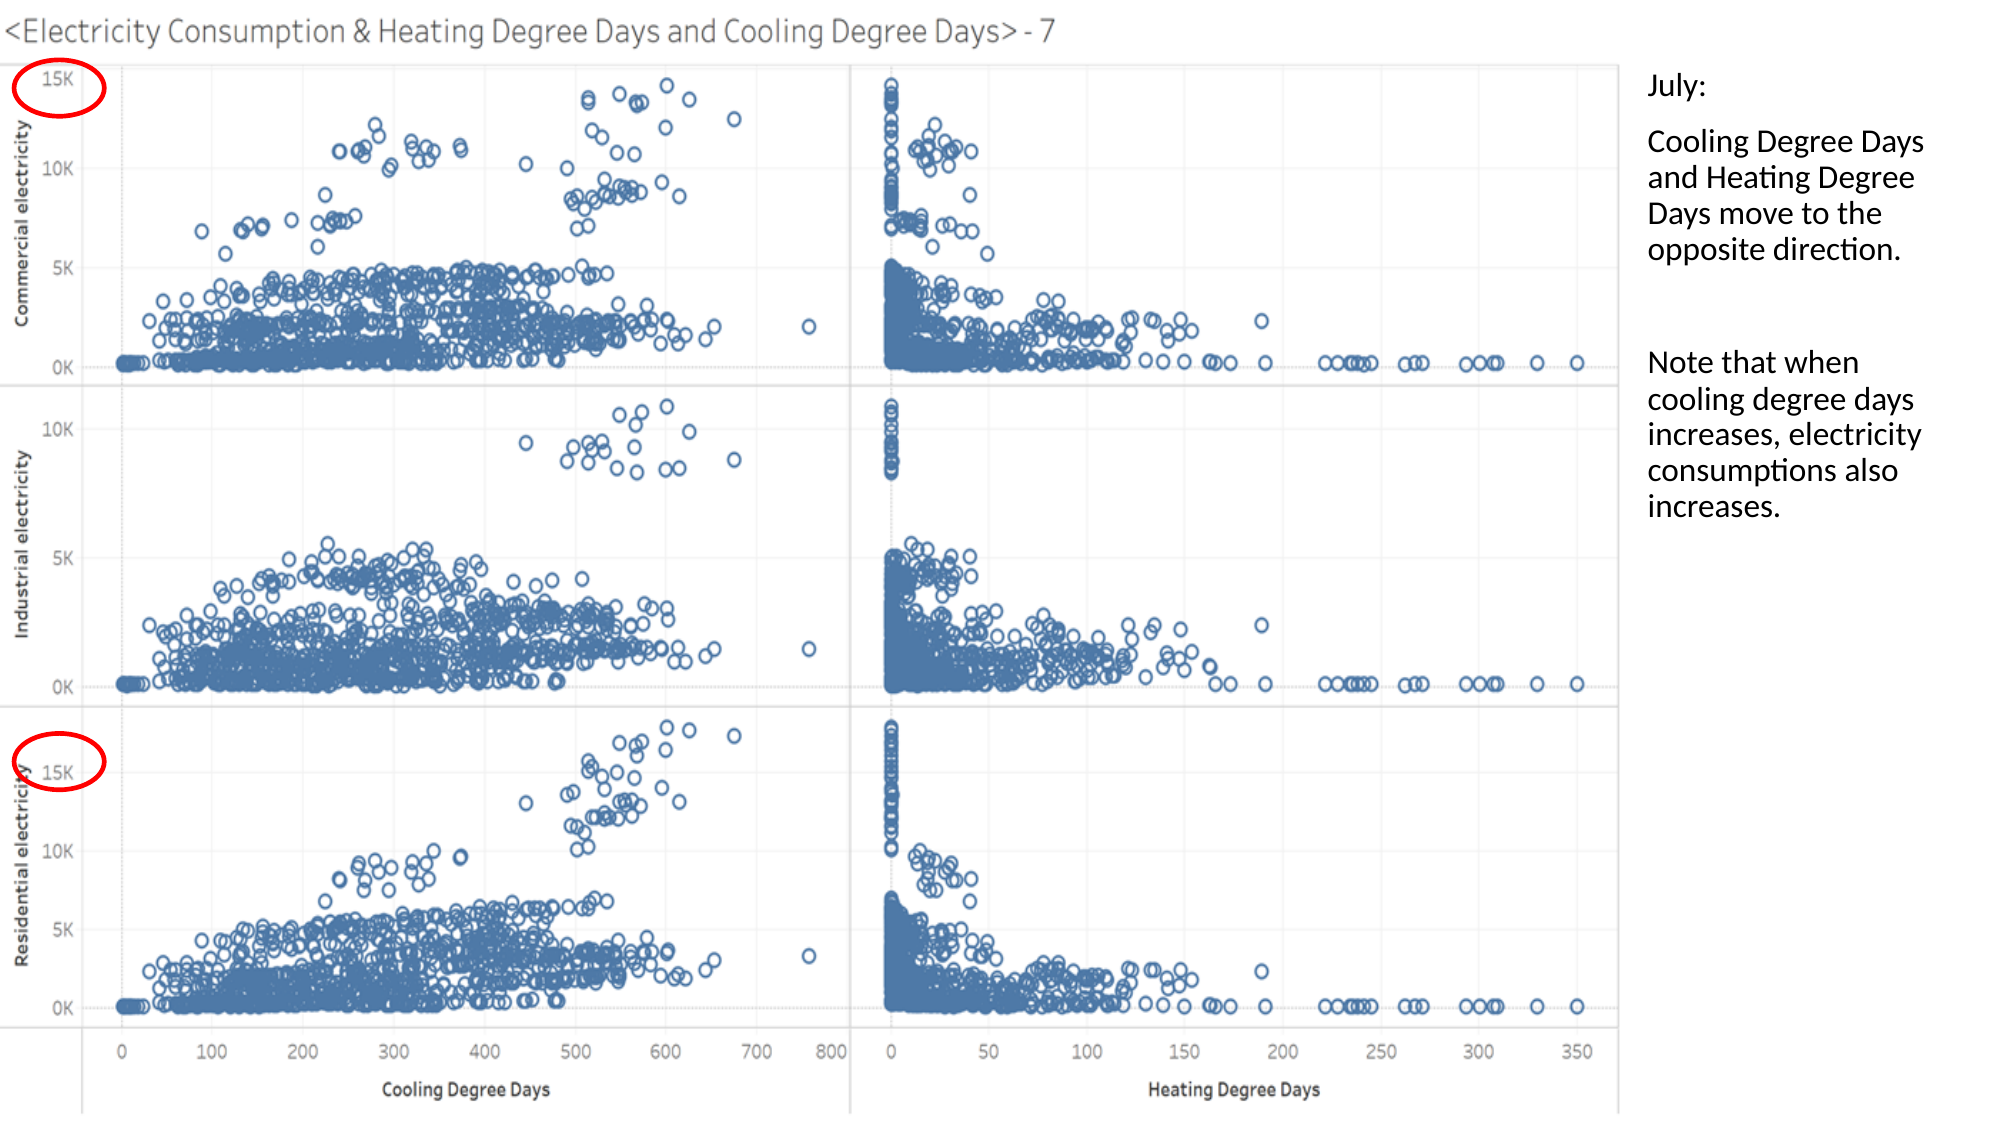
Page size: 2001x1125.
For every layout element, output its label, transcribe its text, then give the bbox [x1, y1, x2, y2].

picture [0, 0, 1622, 1125]
list July: Cooling Degree Days and Heating Degree Days move to the opposite direction. Note that when cooling degree days increases, electricity consumptions also increases. [1632, 59, 1974, 774]
